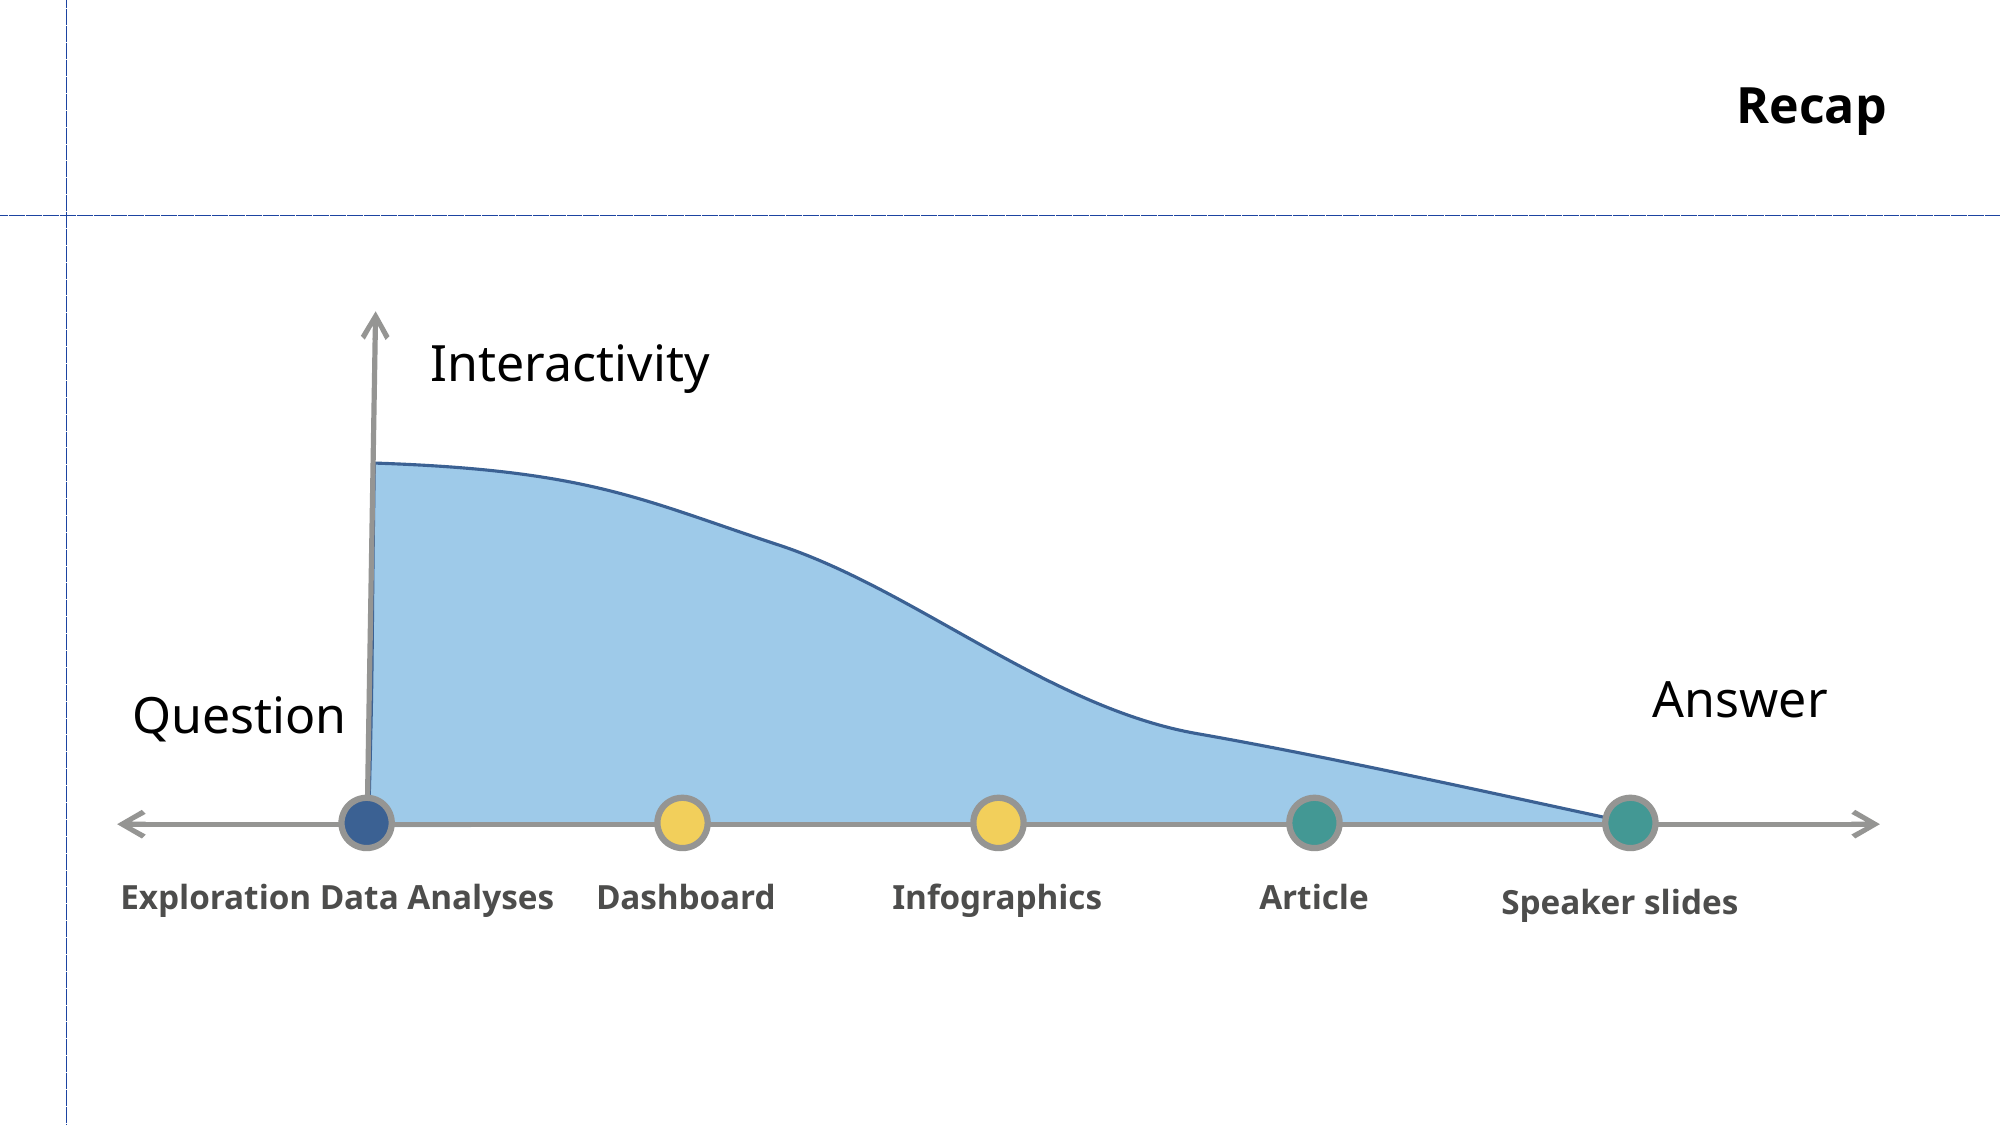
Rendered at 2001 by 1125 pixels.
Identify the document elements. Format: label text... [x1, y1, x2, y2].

text_box Recap [258, 71, 1902, 144]
text_box Question [117, 680, 366, 755]
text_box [366, 311, 376, 797]
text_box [116, 797, 1881, 849]
text_box Interactivity [415, 328, 882, 403]
text_box Infographics [877, 864, 1145, 934]
text_box Speaker slides [1486, 867, 1766, 941]
text_box Article [1244, 864, 1387, 934]
text_box [376, 461, 1518, 797]
text_box Dashboard [581, 864, 849, 934]
text_box Question [376, 680, 386, 755]
text_box Exploration Data Analyses [105, 863, 595, 936]
text_box Answer [1637, 663, 1864, 738]
